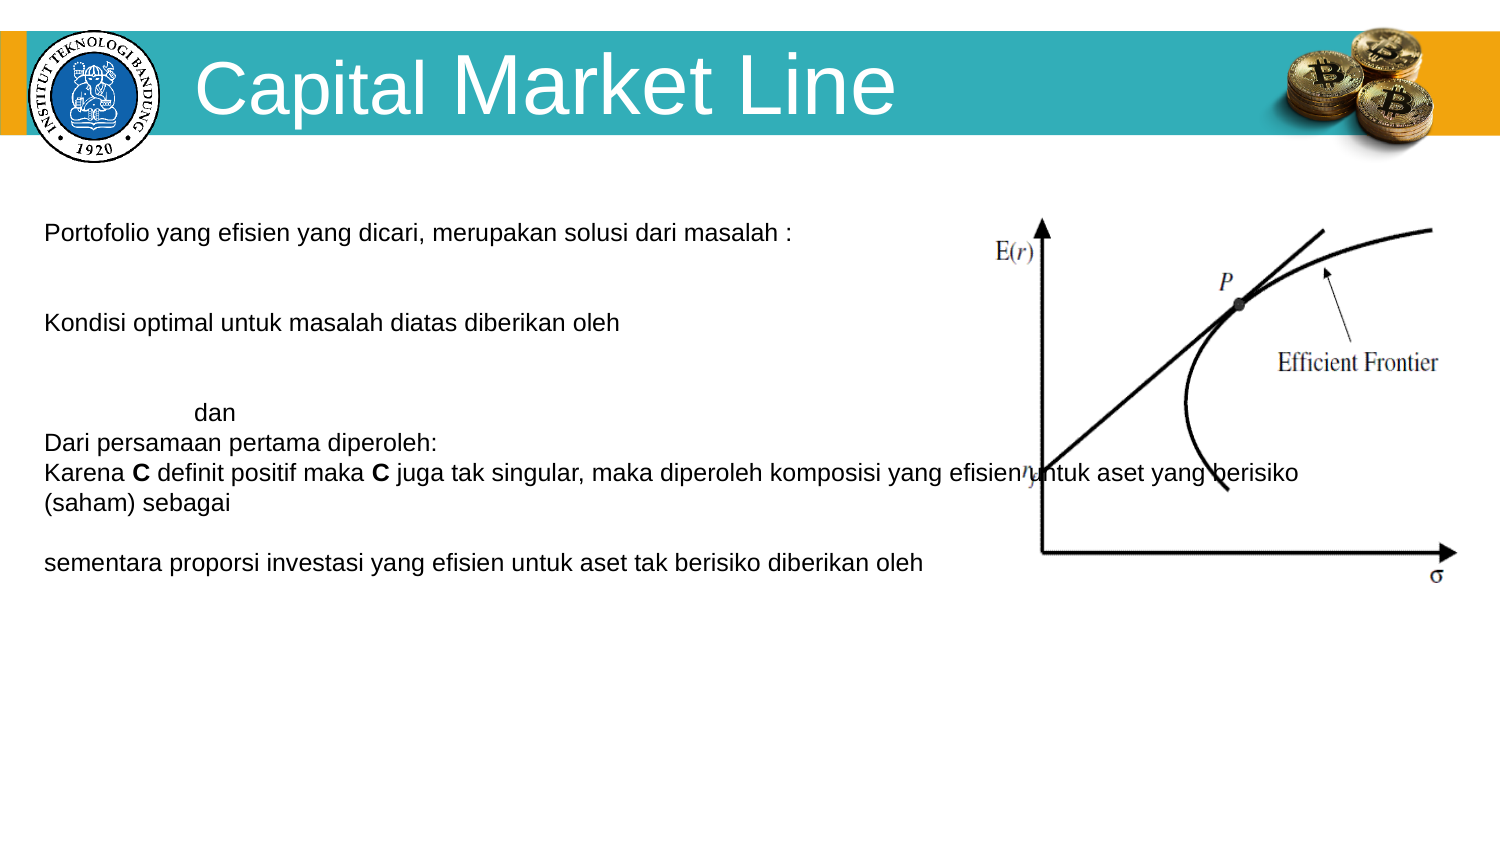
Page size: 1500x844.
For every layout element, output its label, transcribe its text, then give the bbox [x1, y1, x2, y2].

list Capital Market Line [183, 35, 1274, 125]
picture [1255, 24, 1435, 166]
picture [27, 30, 160, 163]
picture [985, 208, 1471, 596]
